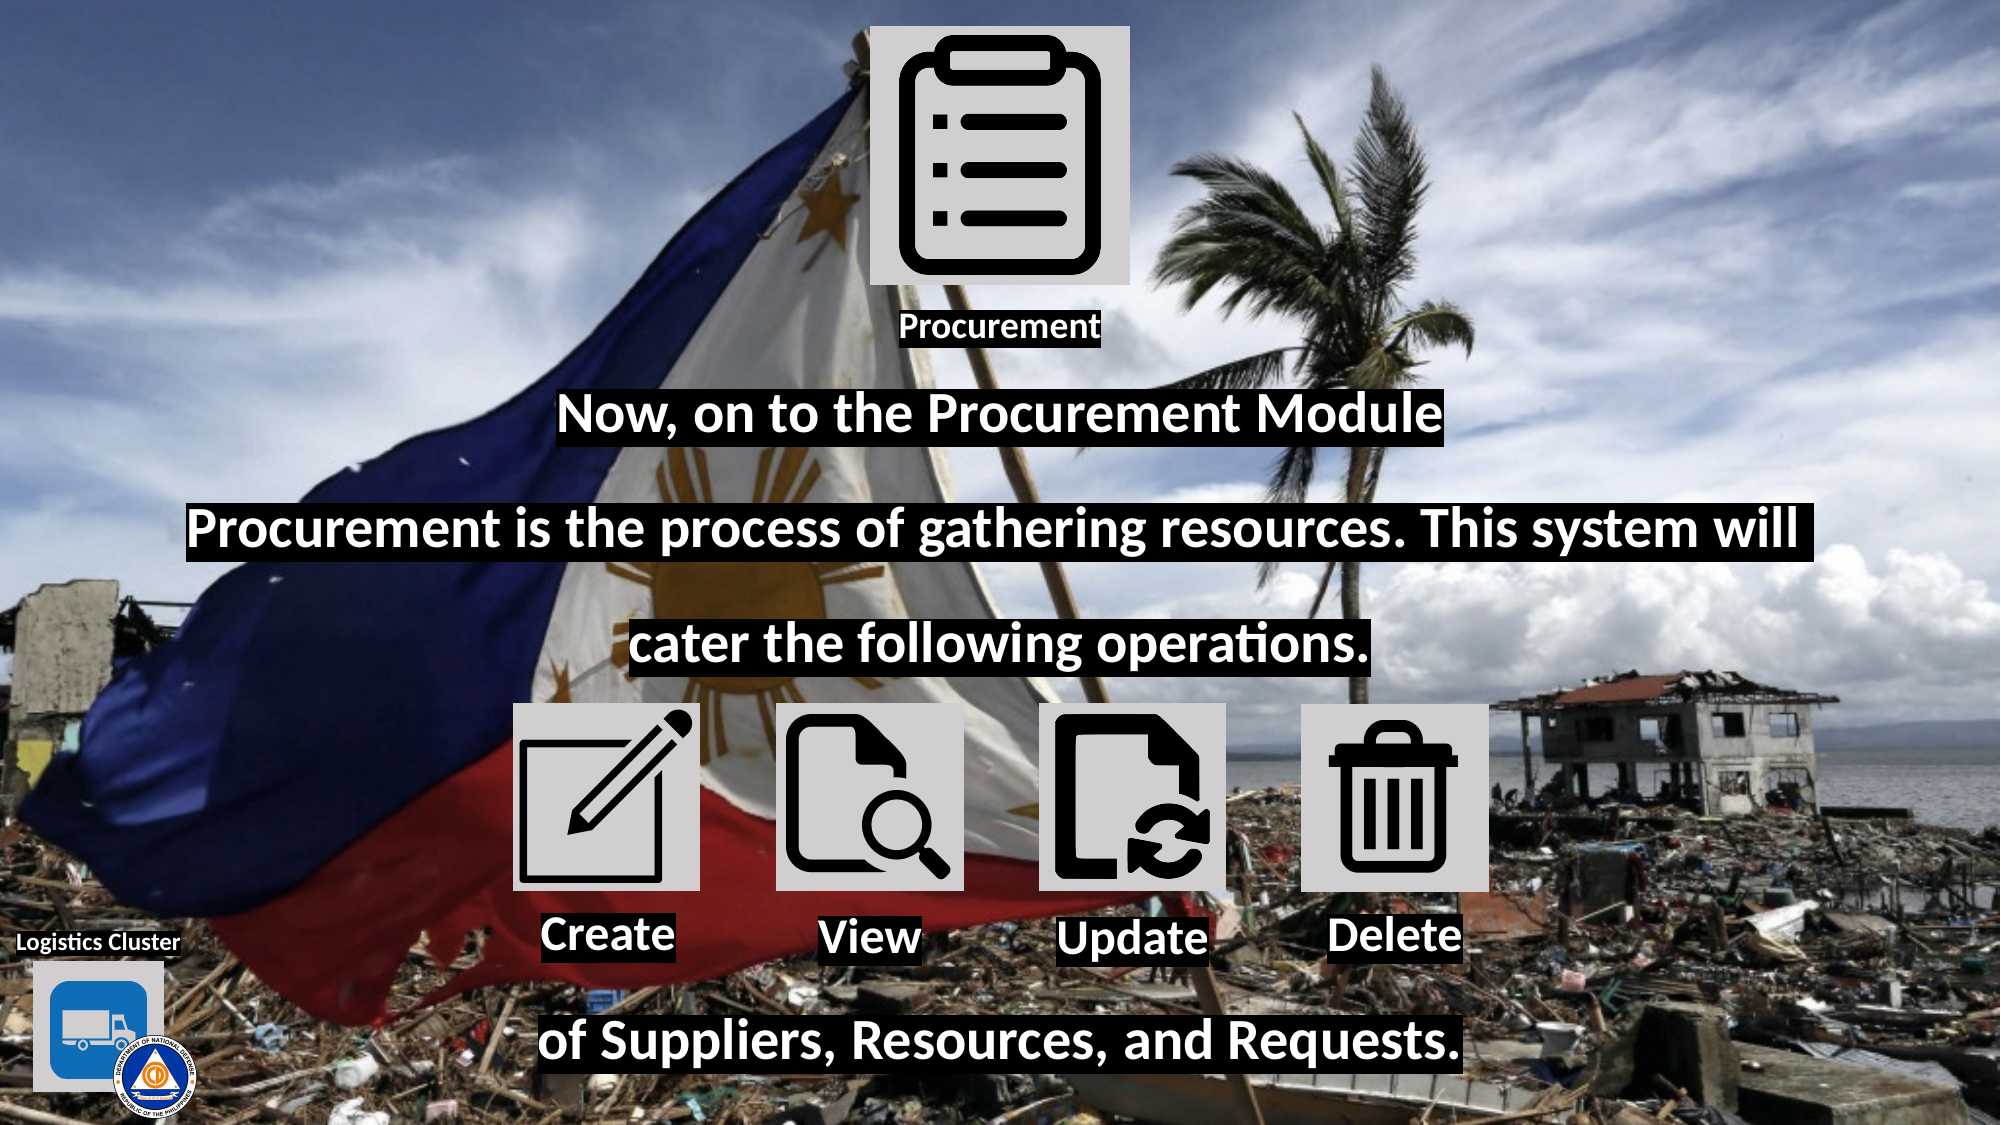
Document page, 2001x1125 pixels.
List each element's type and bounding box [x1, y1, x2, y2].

text_box [512, 702, 1488, 974]
text_box [871, 26, 1129, 355]
picture [0, 0, 2000, 1125]
text_box [0, 917, 206, 1120]
